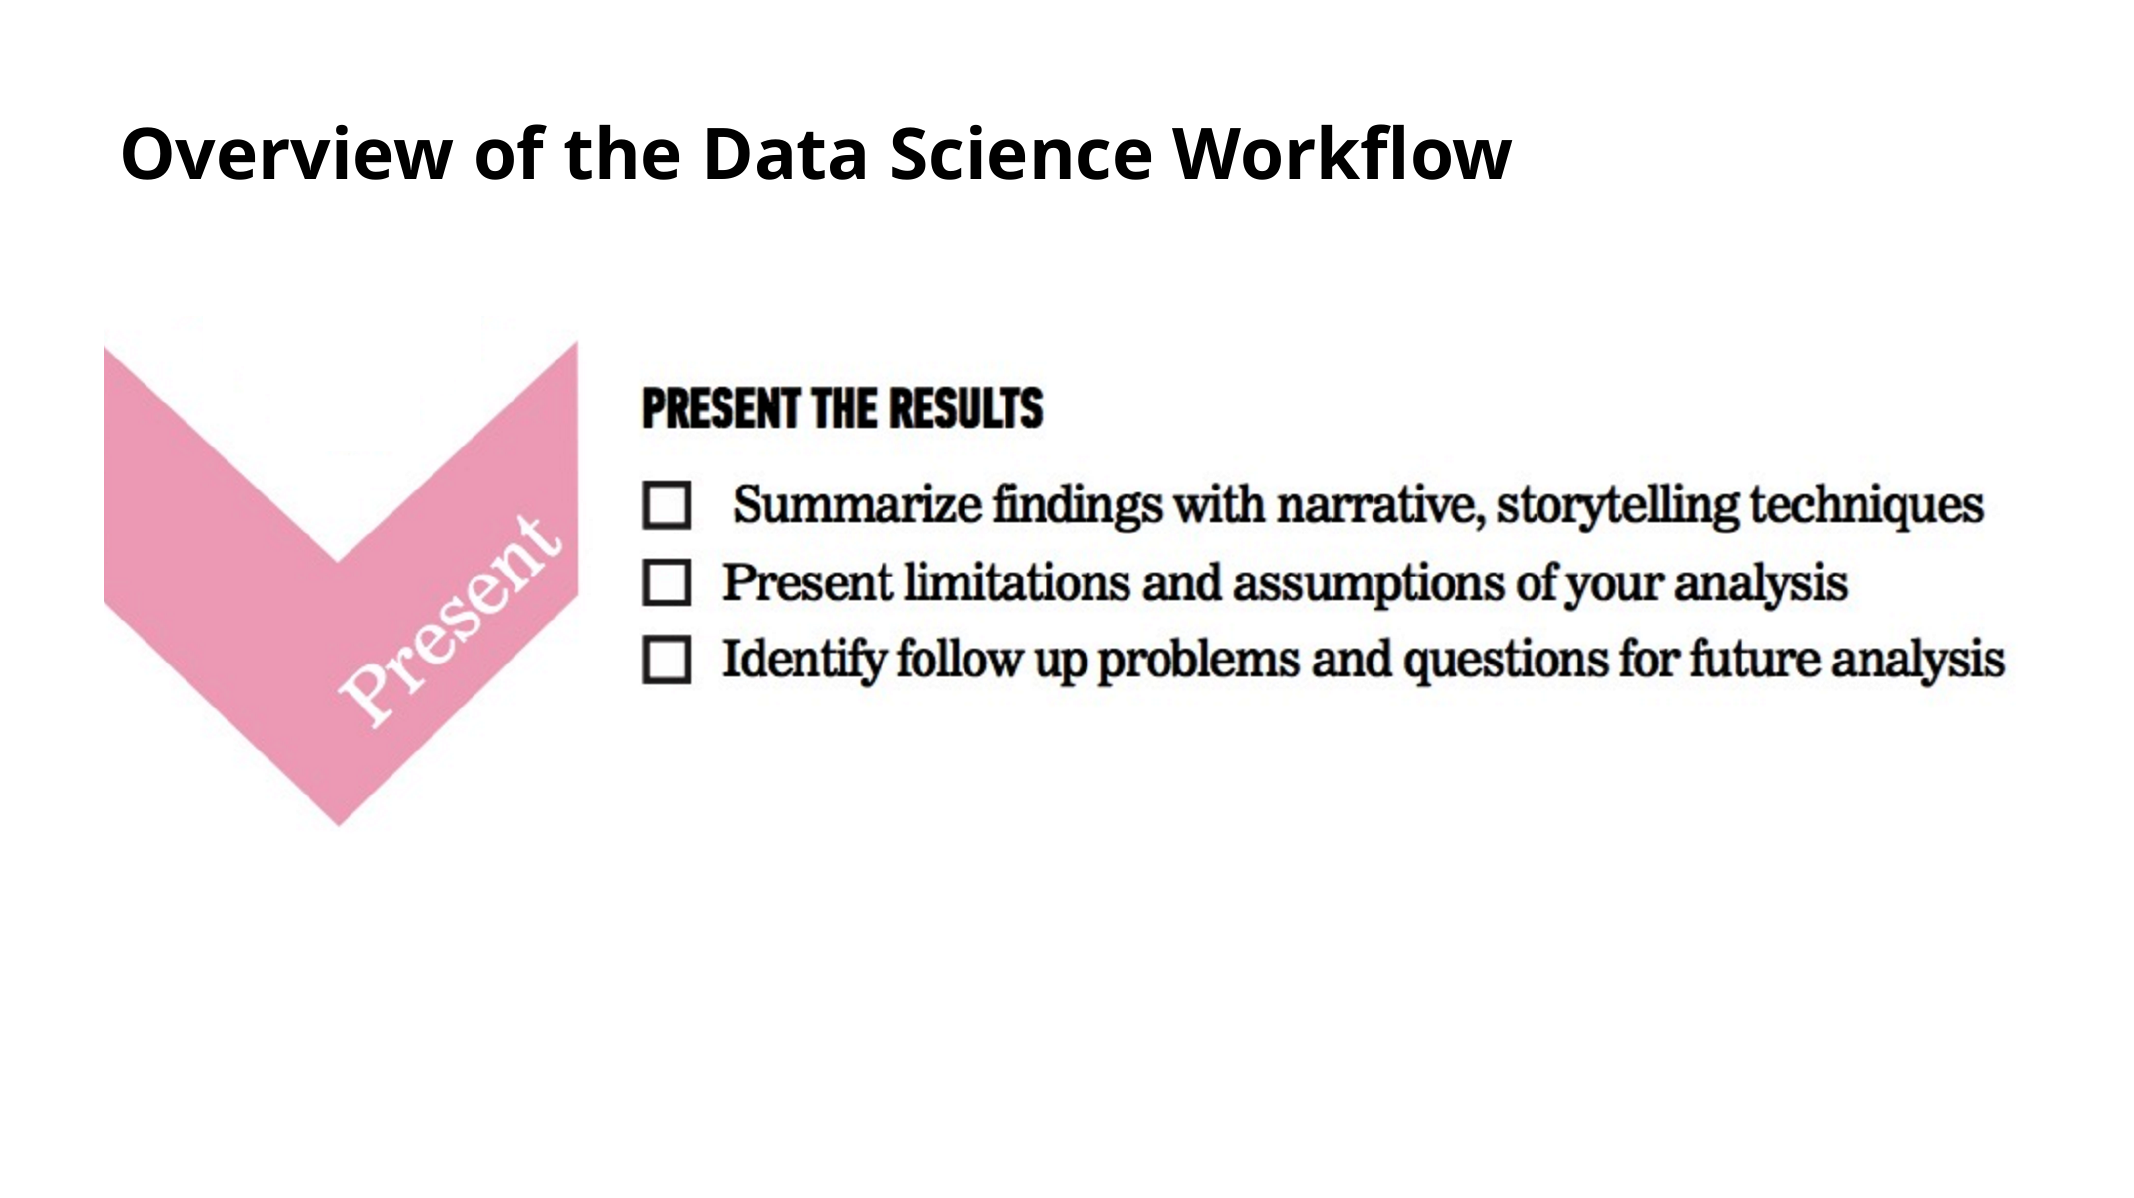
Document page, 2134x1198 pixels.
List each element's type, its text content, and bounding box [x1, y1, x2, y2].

title Overview of the Data Science Workflow [103, 92, 2030, 211]
picture [103, 316, 2030, 882]
